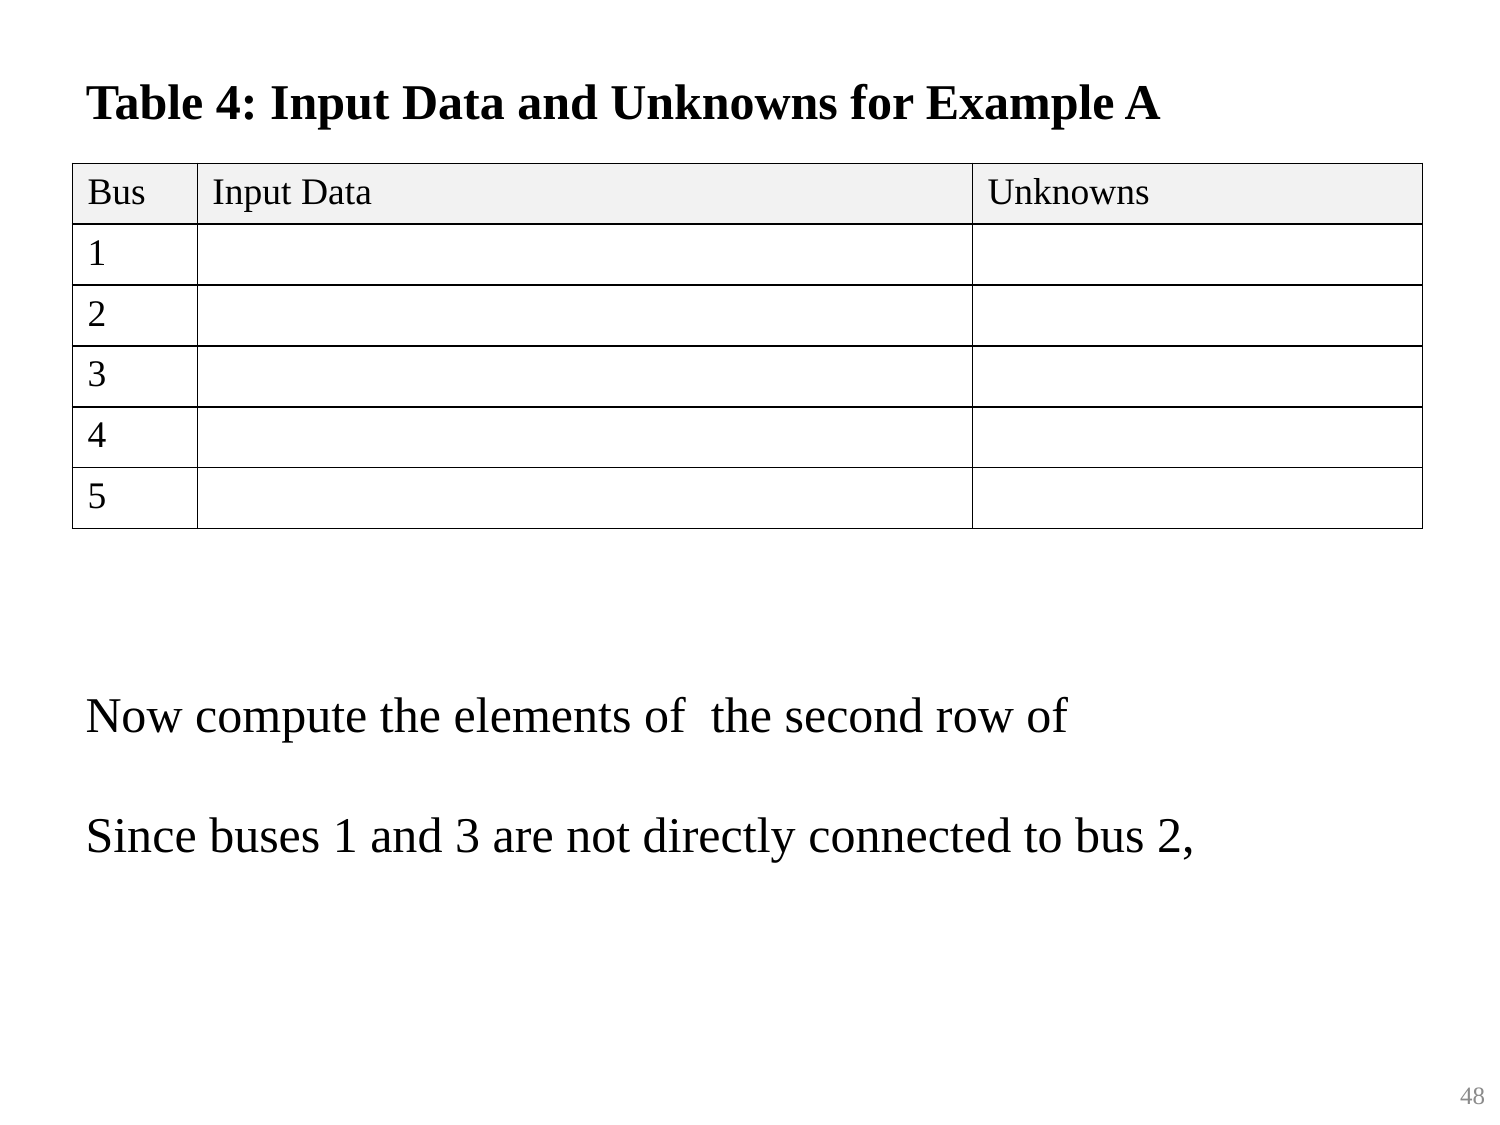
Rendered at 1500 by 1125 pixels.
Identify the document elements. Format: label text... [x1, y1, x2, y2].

slide_number 48 [1149, 1065, 1500, 1125]
text_box Table 4: Input Data and Unknowns for Example A [70, 62, 1275, 138]
